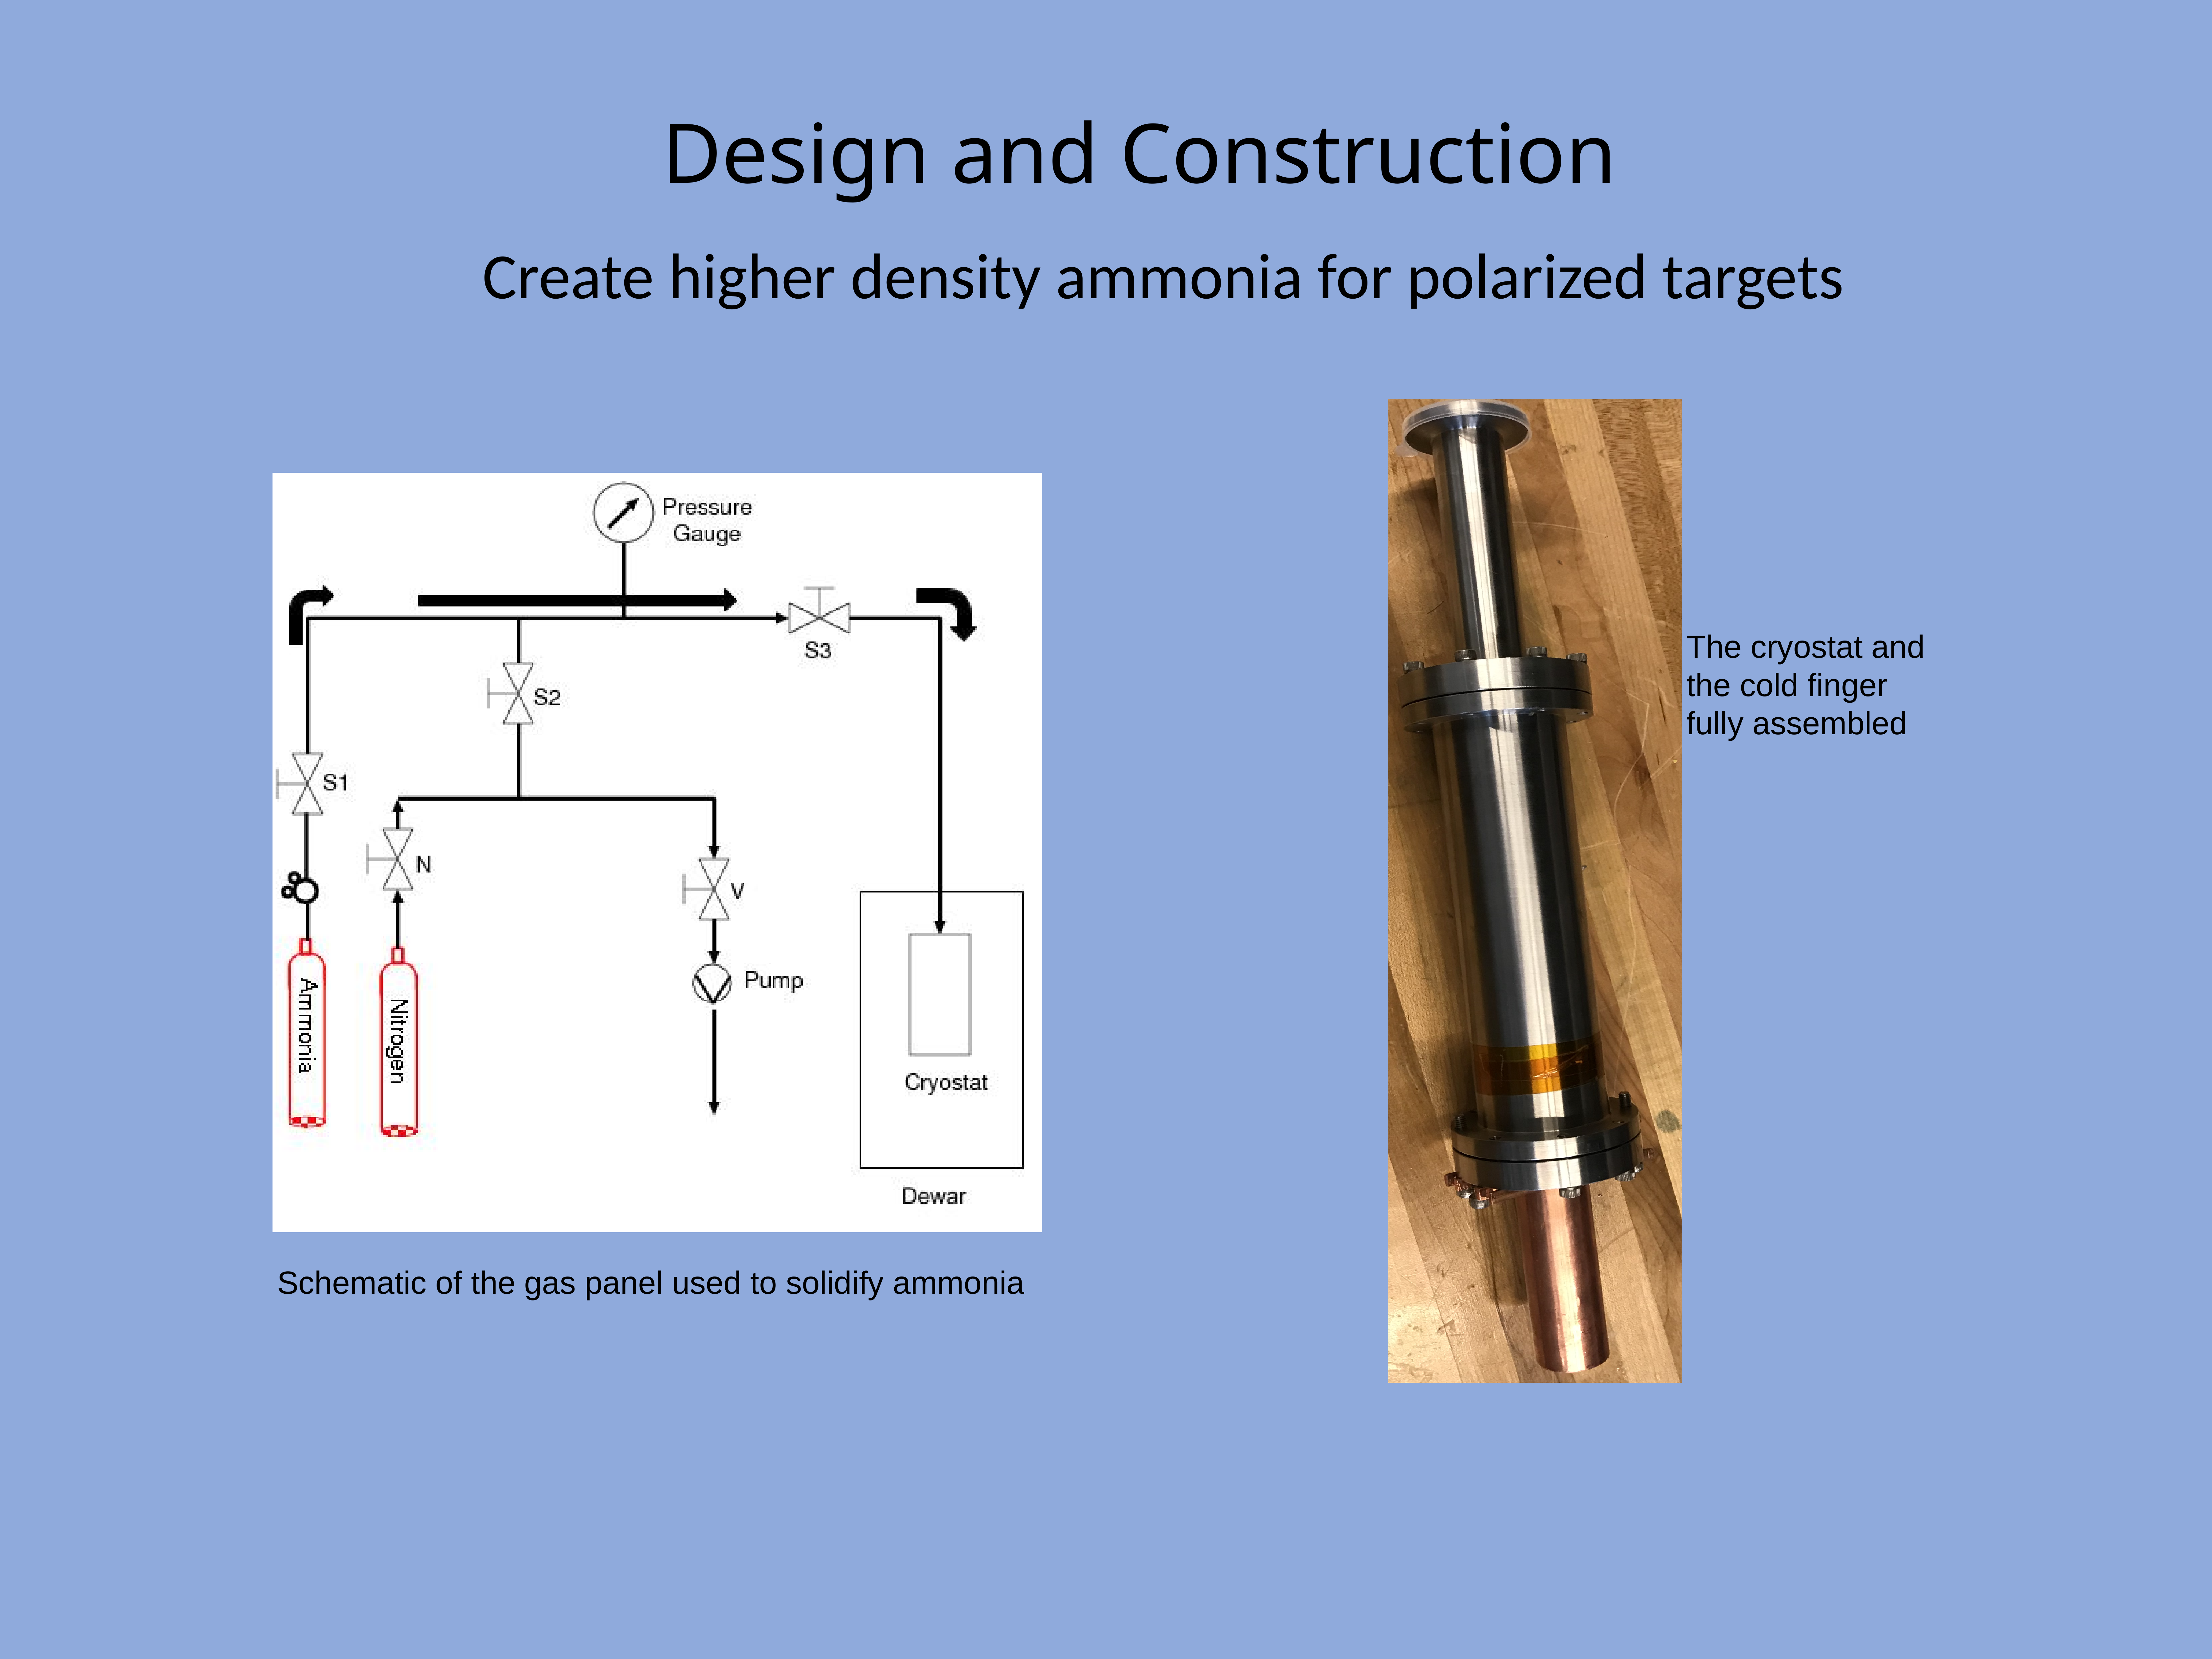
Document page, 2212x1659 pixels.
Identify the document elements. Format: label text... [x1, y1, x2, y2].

picture [1388, 399, 1682, 1383]
list Create higher density ammonia for polarized targets [478, 240, 1907, 445]
text_box The cryostat and the cold finger fully assembled [1682, 623, 1952, 743]
title Design and Construction [657, 99, 1623, 213]
picture [273, 473, 1042, 1232]
text_box Schematic of the gas panel used to solidify ammonia [273, 1259, 1042, 1303]
